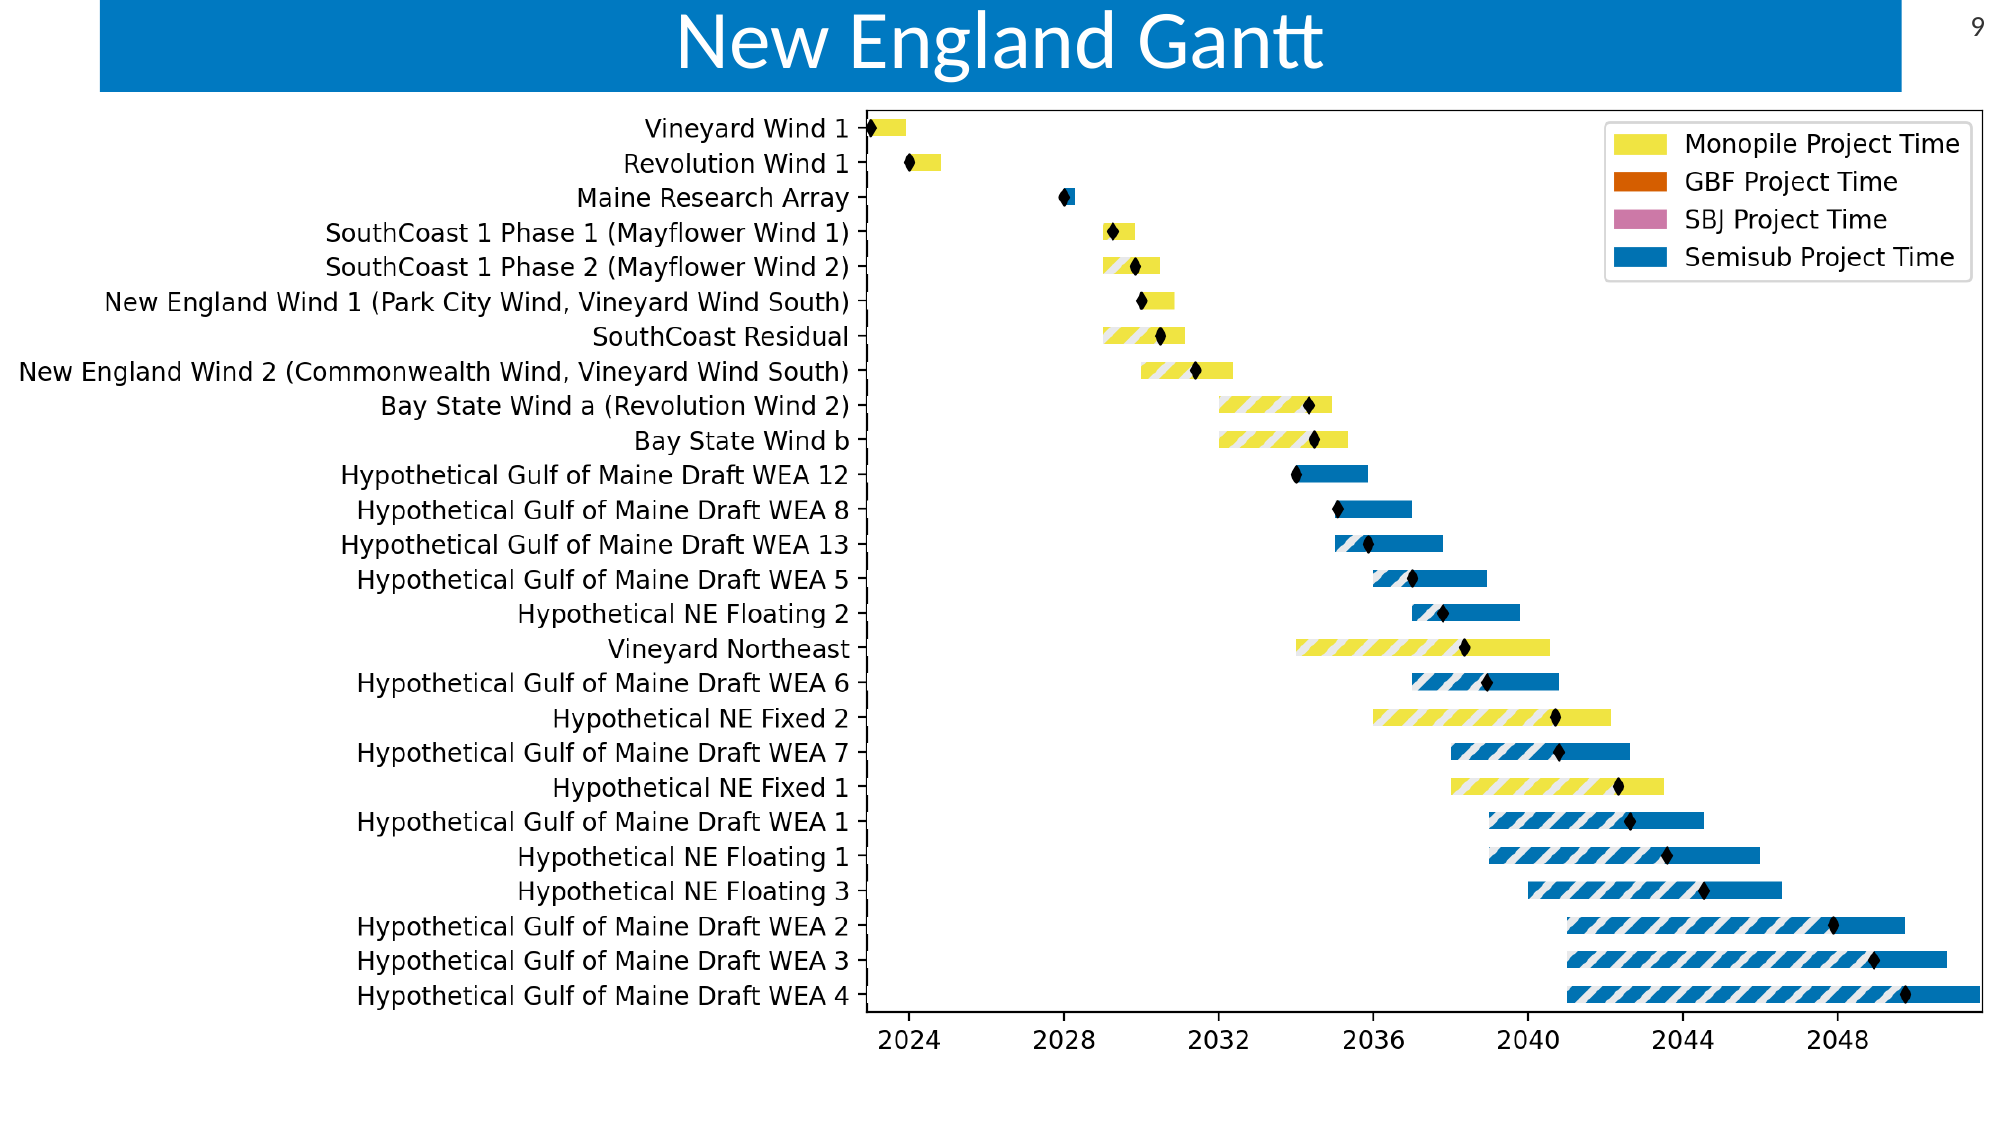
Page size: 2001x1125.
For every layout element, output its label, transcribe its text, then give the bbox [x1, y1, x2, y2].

picture [0, 92, 2000, 1072]
title New England Gantt [99, 0, 1902, 90]
